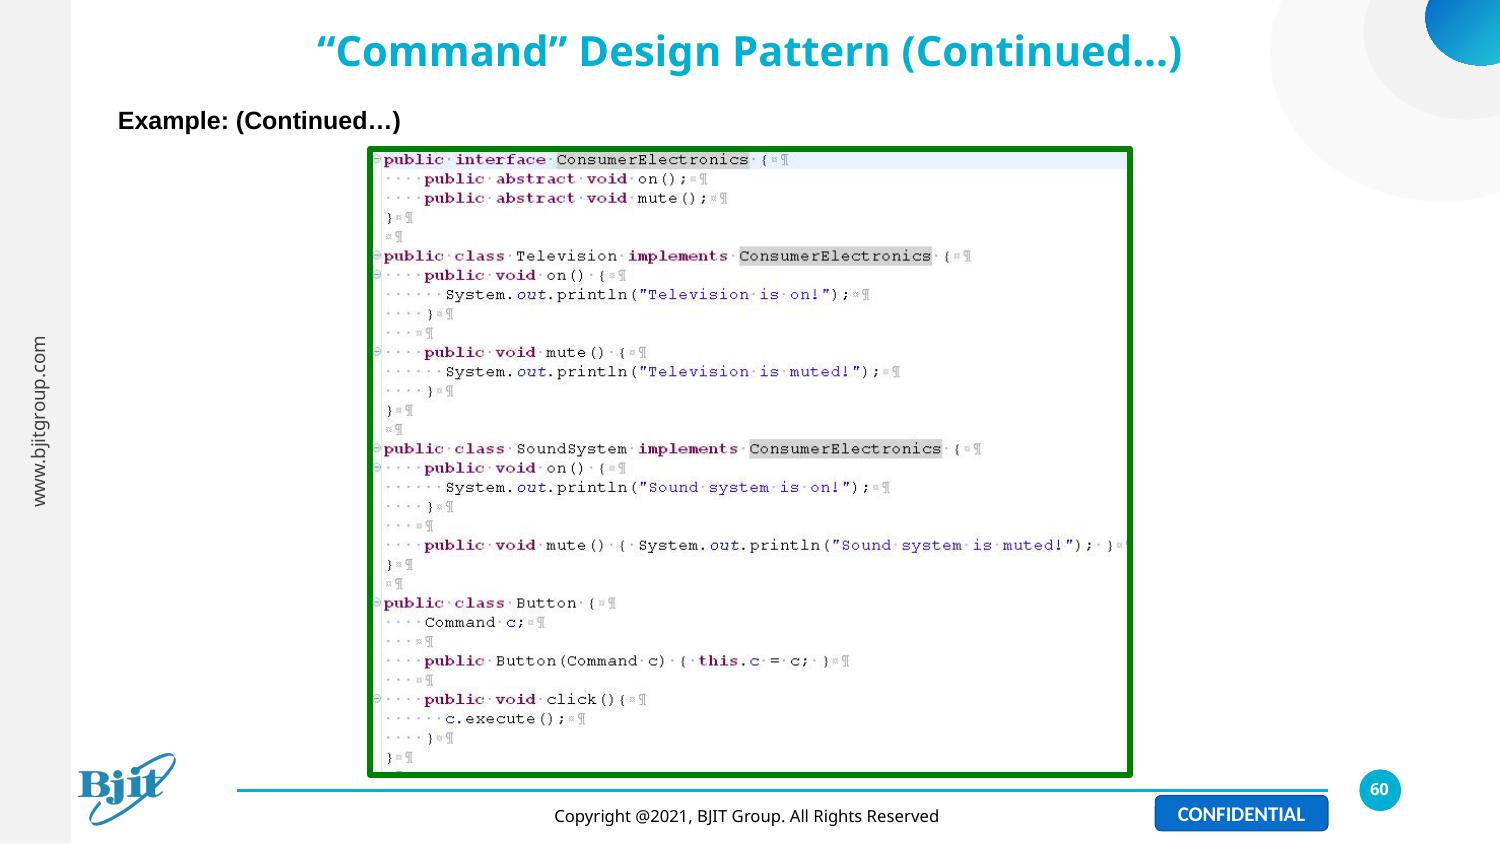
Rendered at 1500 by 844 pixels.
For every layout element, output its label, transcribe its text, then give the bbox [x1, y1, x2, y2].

title “Command” Design Pattern (Continued…) [103, 24, 1397, 86]
text_box Example: (Continued…) [103, 97, 1471, 751]
picture [78, 753, 176, 826]
picture [373, 151, 1127, 772]
